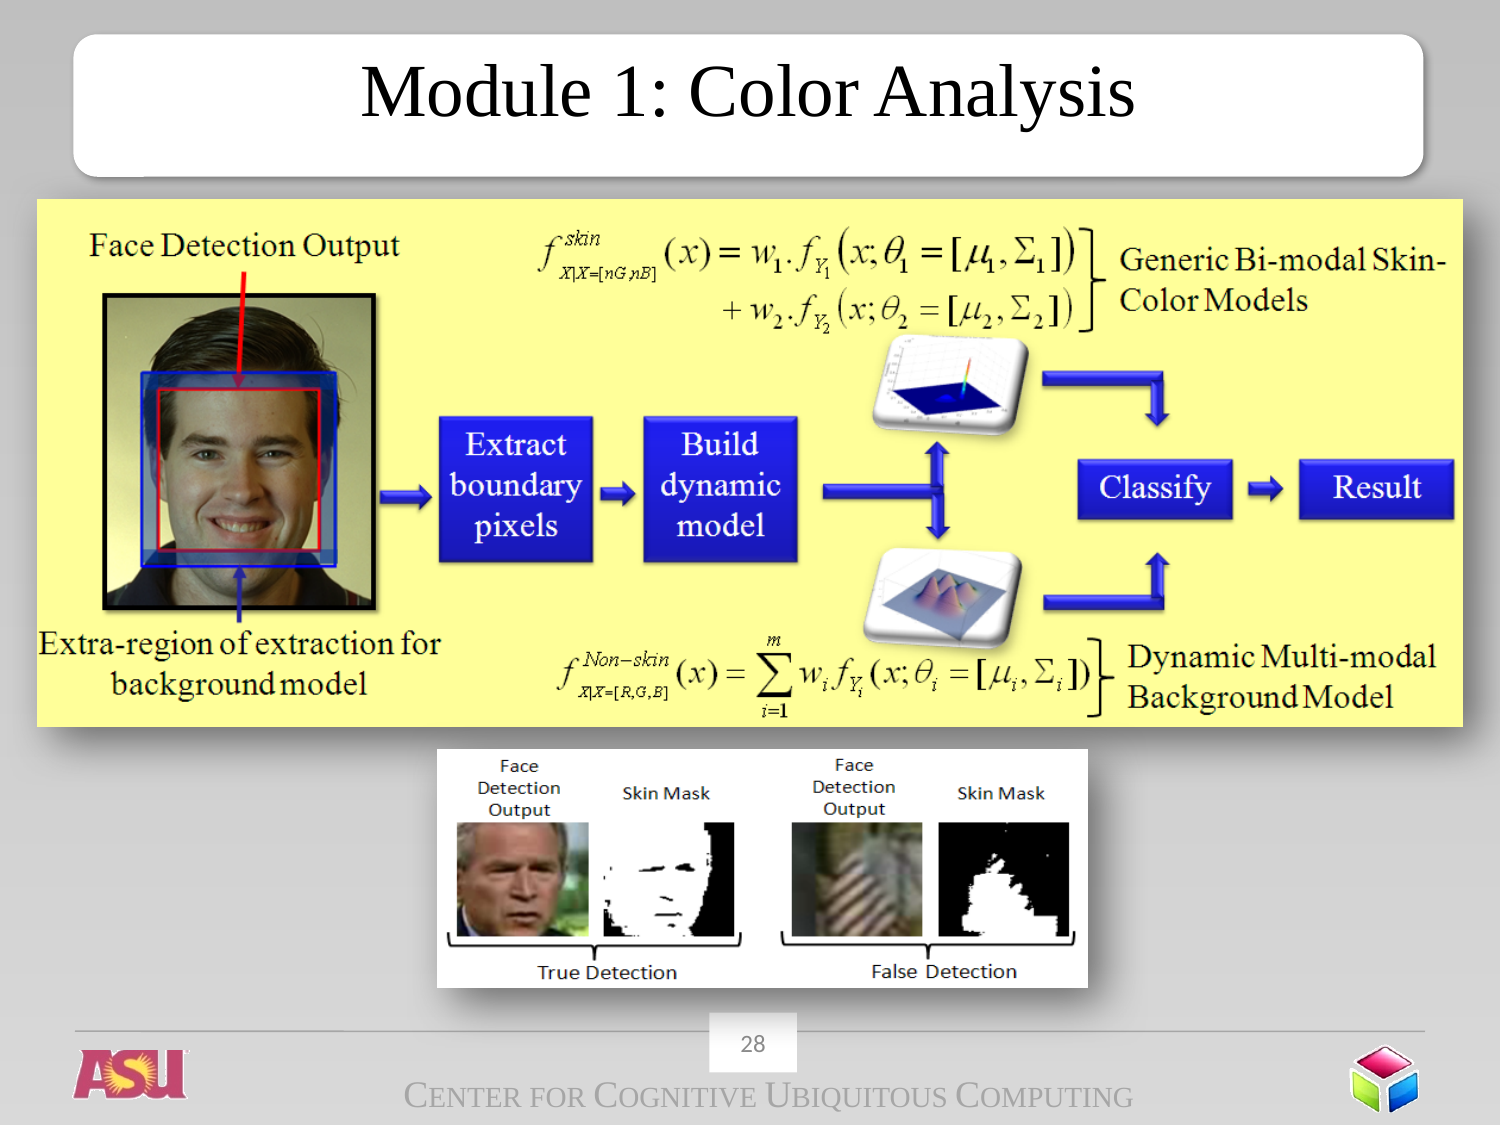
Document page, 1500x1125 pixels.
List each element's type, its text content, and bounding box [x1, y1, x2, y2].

picture [37, 199, 1463, 727]
slide_number 28 [709, 1036, 797, 1073]
title Contributions from this Dissertation [59, 1050, 200, 1100]
title Module 1: Color Analysis [73, 34, 1424, 177]
picture [437, 749, 1088, 988]
